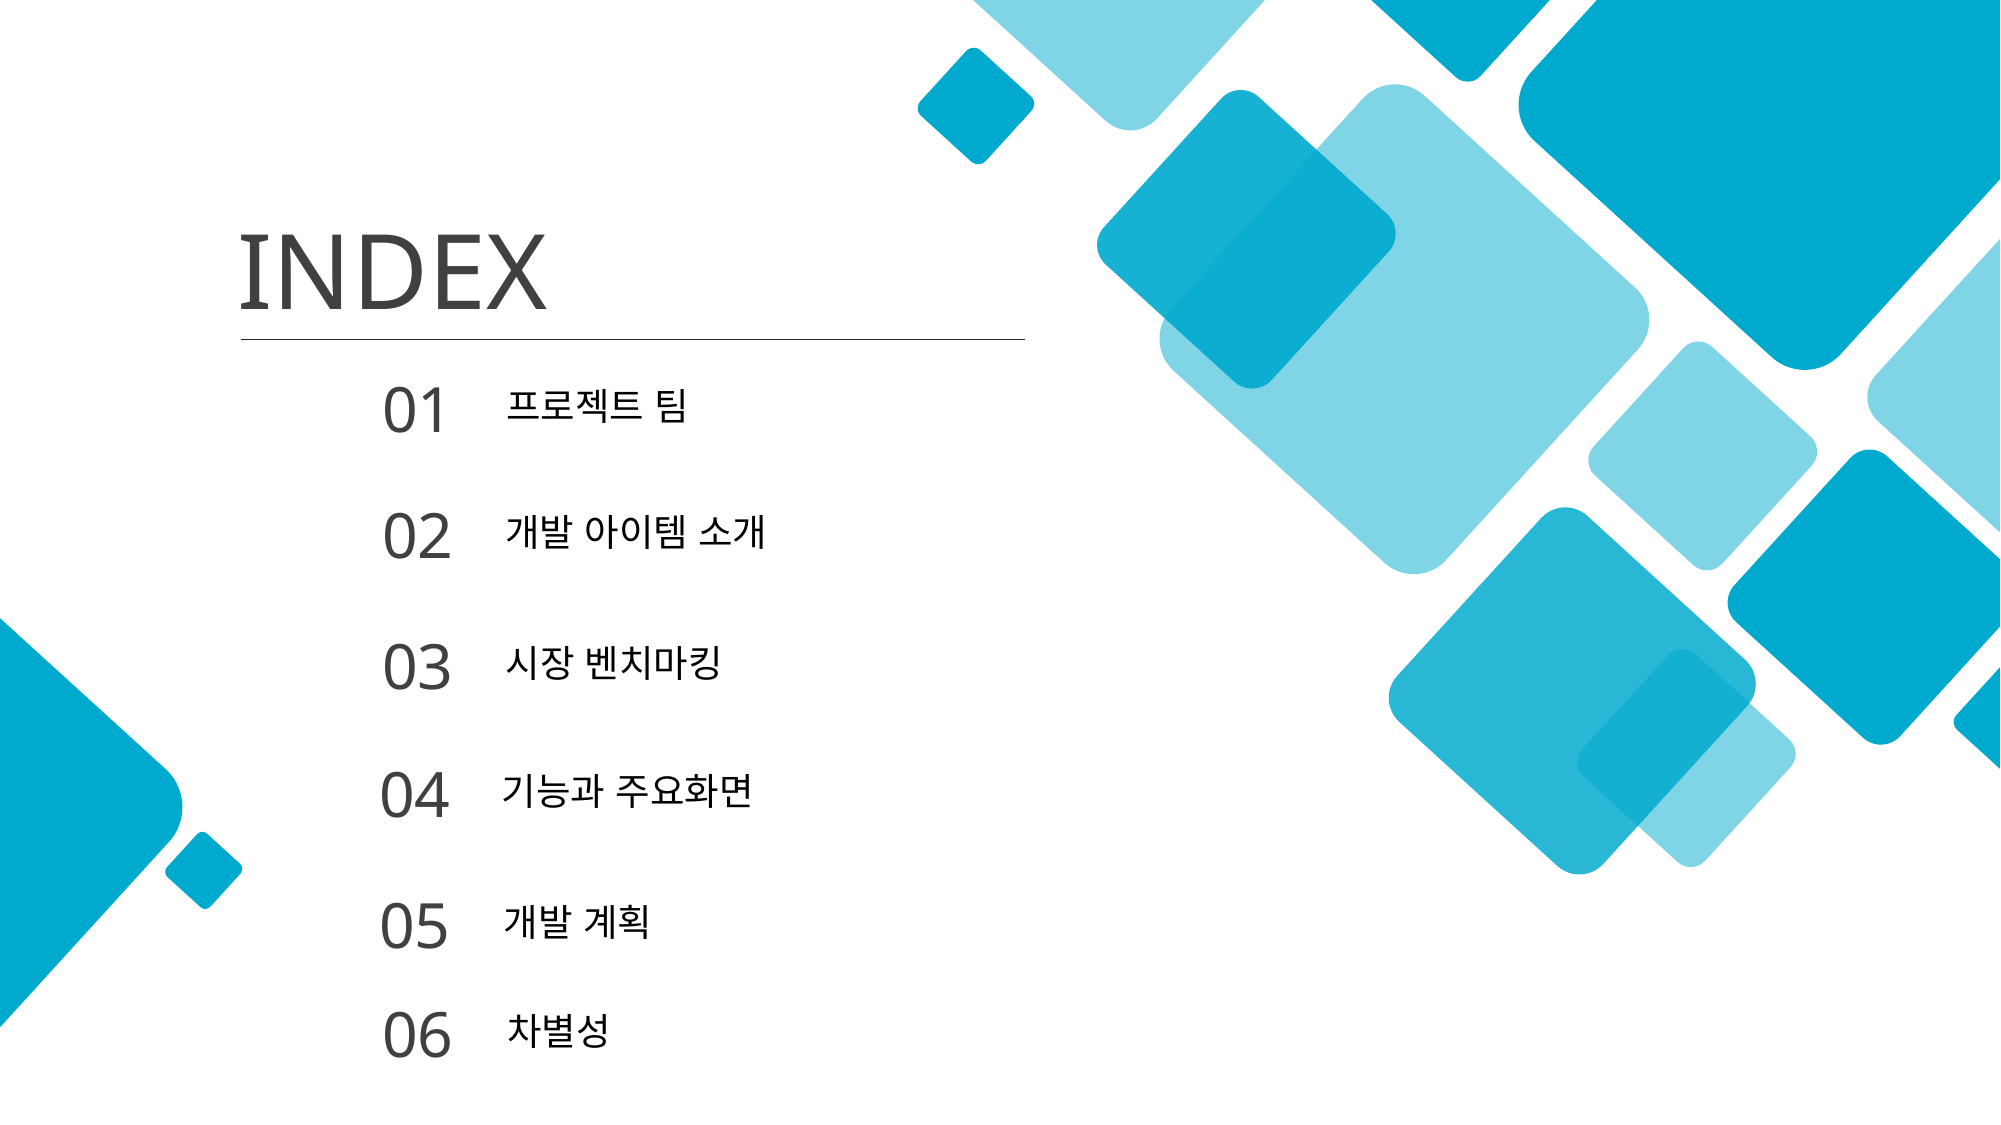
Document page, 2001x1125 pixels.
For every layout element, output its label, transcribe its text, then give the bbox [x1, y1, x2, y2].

text_box [971, 0, 1267, 132]
text_box 개발 계획 [489, 891, 668, 952]
text_box 개발 아이템 소개 [490, 501, 783, 562]
text_box 05 [364, 878, 466, 969]
text_box 04 [364, 747, 466, 838]
text_box [916, 46, 1036, 166]
text_box 01 [367, 362, 469, 452]
text_box 03 [367, 619, 469, 710]
text_box [1726, 448, 2000, 746]
text_box 06 [367, 987, 469, 1078]
text_box [1866, 237, 2000, 534]
text_box [1587, 340, 1819, 572]
text_box INDEX [222, 197, 562, 338]
text_box 기능과 주요화면 [487, 760, 769, 821]
text_box 프로젝트 팀 [491, 375, 705, 436]
text_box [1387, 506, 1757, 876]
text_box [1576, 647, 1797, 869]
text_box [164, 830, 244, 910]
text_box [1952, 665, 2000, 771]
text_box [1158, 83, 1651, 576]
text_box 차별성 [492, 1000, 626, 1061]
text_box [0, 616, 184, 1029]
text_box [1096, 88, 1397, 390]
text_box [1517, 0, 2000, 371]
text_box [1369, 0, 1552, 83]
text_box 02 [367, 488, 469, 579]
text_box 시장 벤치마킹 [490, 632, 738, 693]
